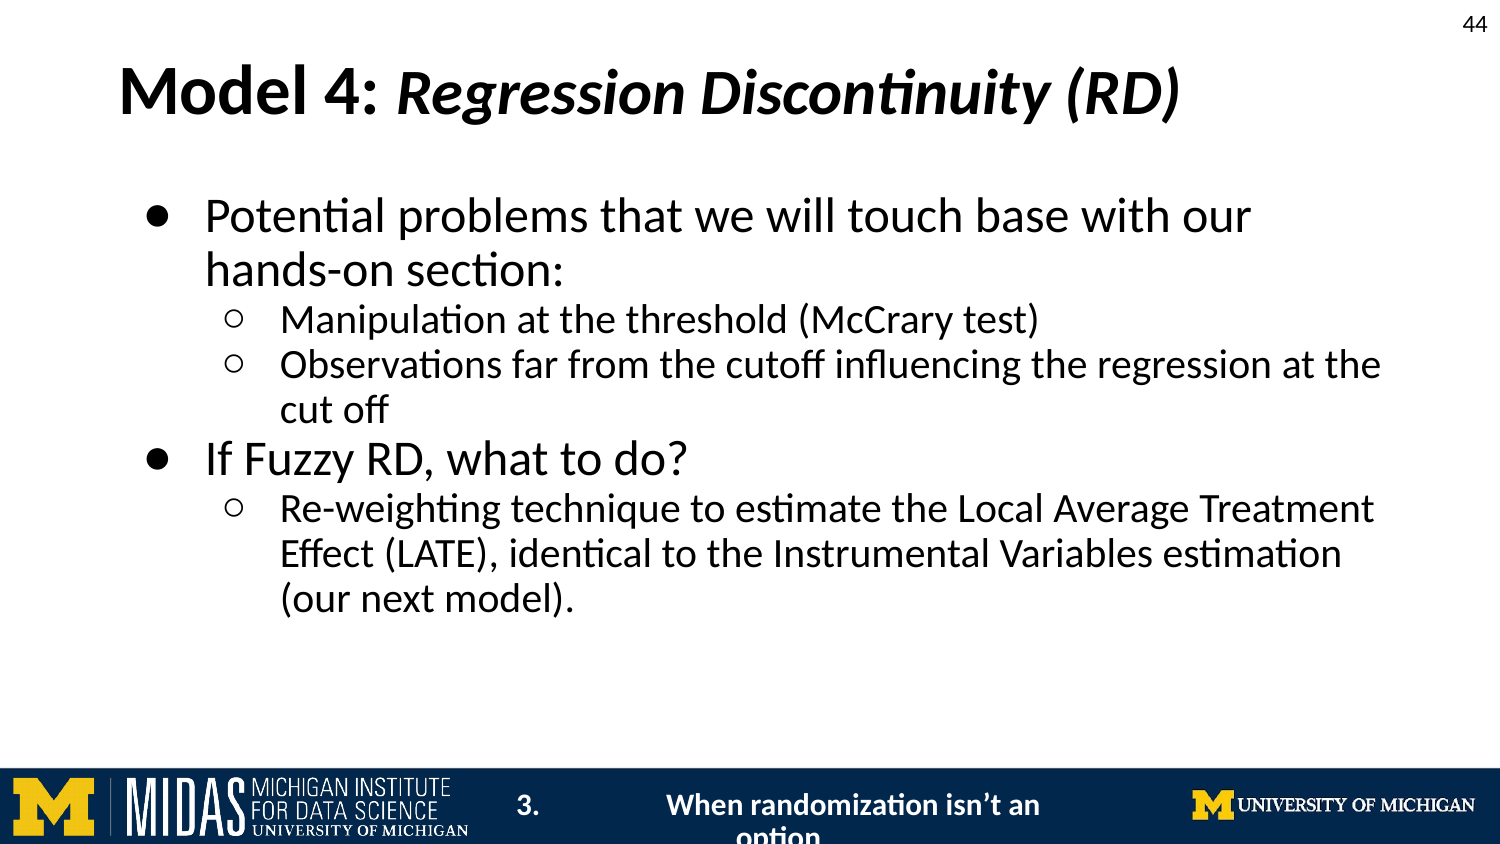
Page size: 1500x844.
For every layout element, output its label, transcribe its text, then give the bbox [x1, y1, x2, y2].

subtitle Potential problems that we will touch base with our hands-on section: Manipulation at the threshold (McCrary test) Observations far from the cutoff influencing the regression at the cut off If Fuzzy RD, what to do? Re-weighting technique to estimate the Local Average Treatment Effect (LATE), identical to the Instrumental Variables estimation (our next model). [114, 181, 1409, 707]
picture [0, 766, 1500, 844]
title Model 4: Regression Discontinuity (RD) [103, 46, 1397, 163]
slide_number ‹#› [1447, 0, 1500, 46]
title 3. When randomization isn’t an option [472, 780, 1073, 841]
